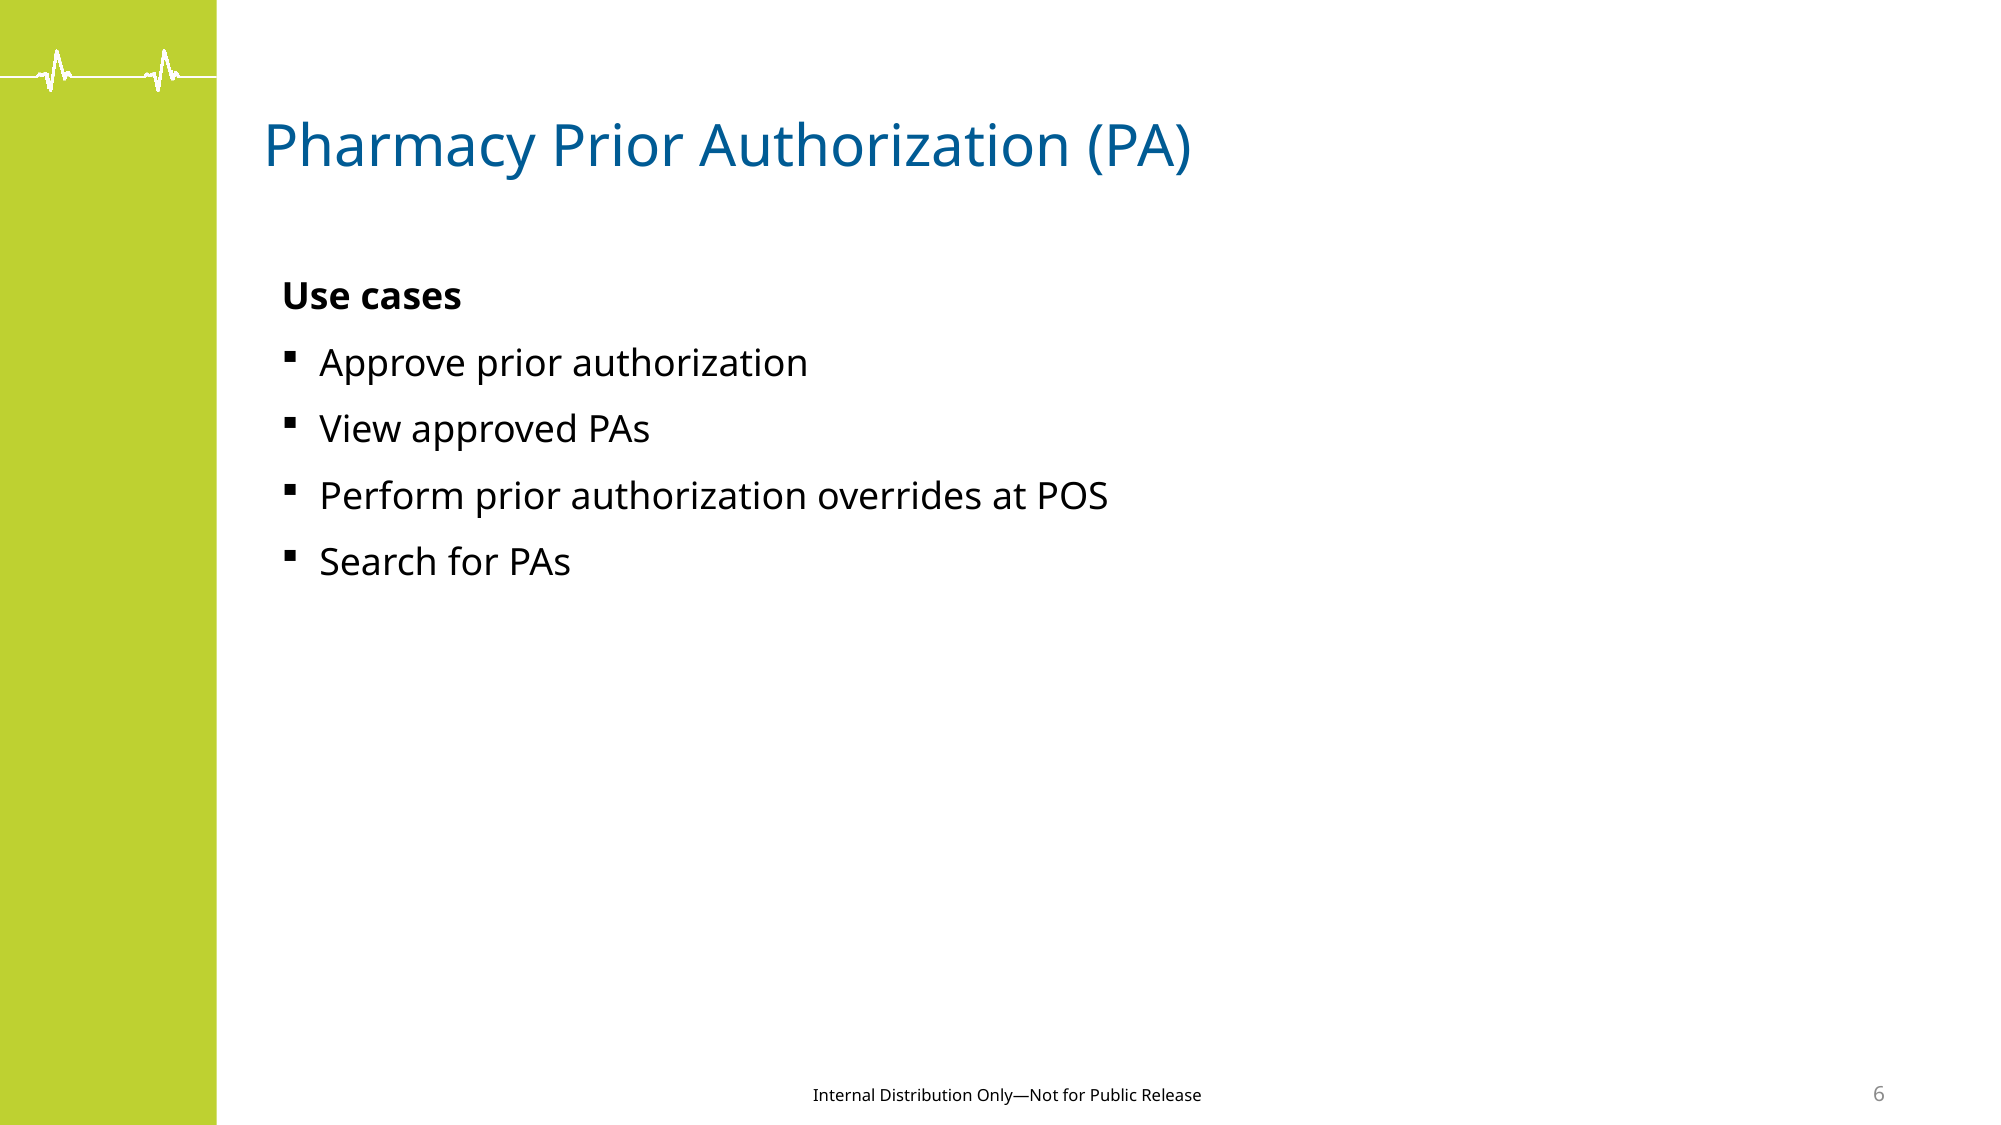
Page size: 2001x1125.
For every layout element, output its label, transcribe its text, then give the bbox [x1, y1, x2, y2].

list Use cases Approve prior authorization View approved PAs Perform prior authorization overrides at POS Search for PAs [248, 255, 1882, 1005]
picture [0, 9, 217, 125]
title Pharmacy Prior Authorization (PA) [248, 119, 1882, 236]
slide_number 6 [1500, 1065, 1900, 1125]
